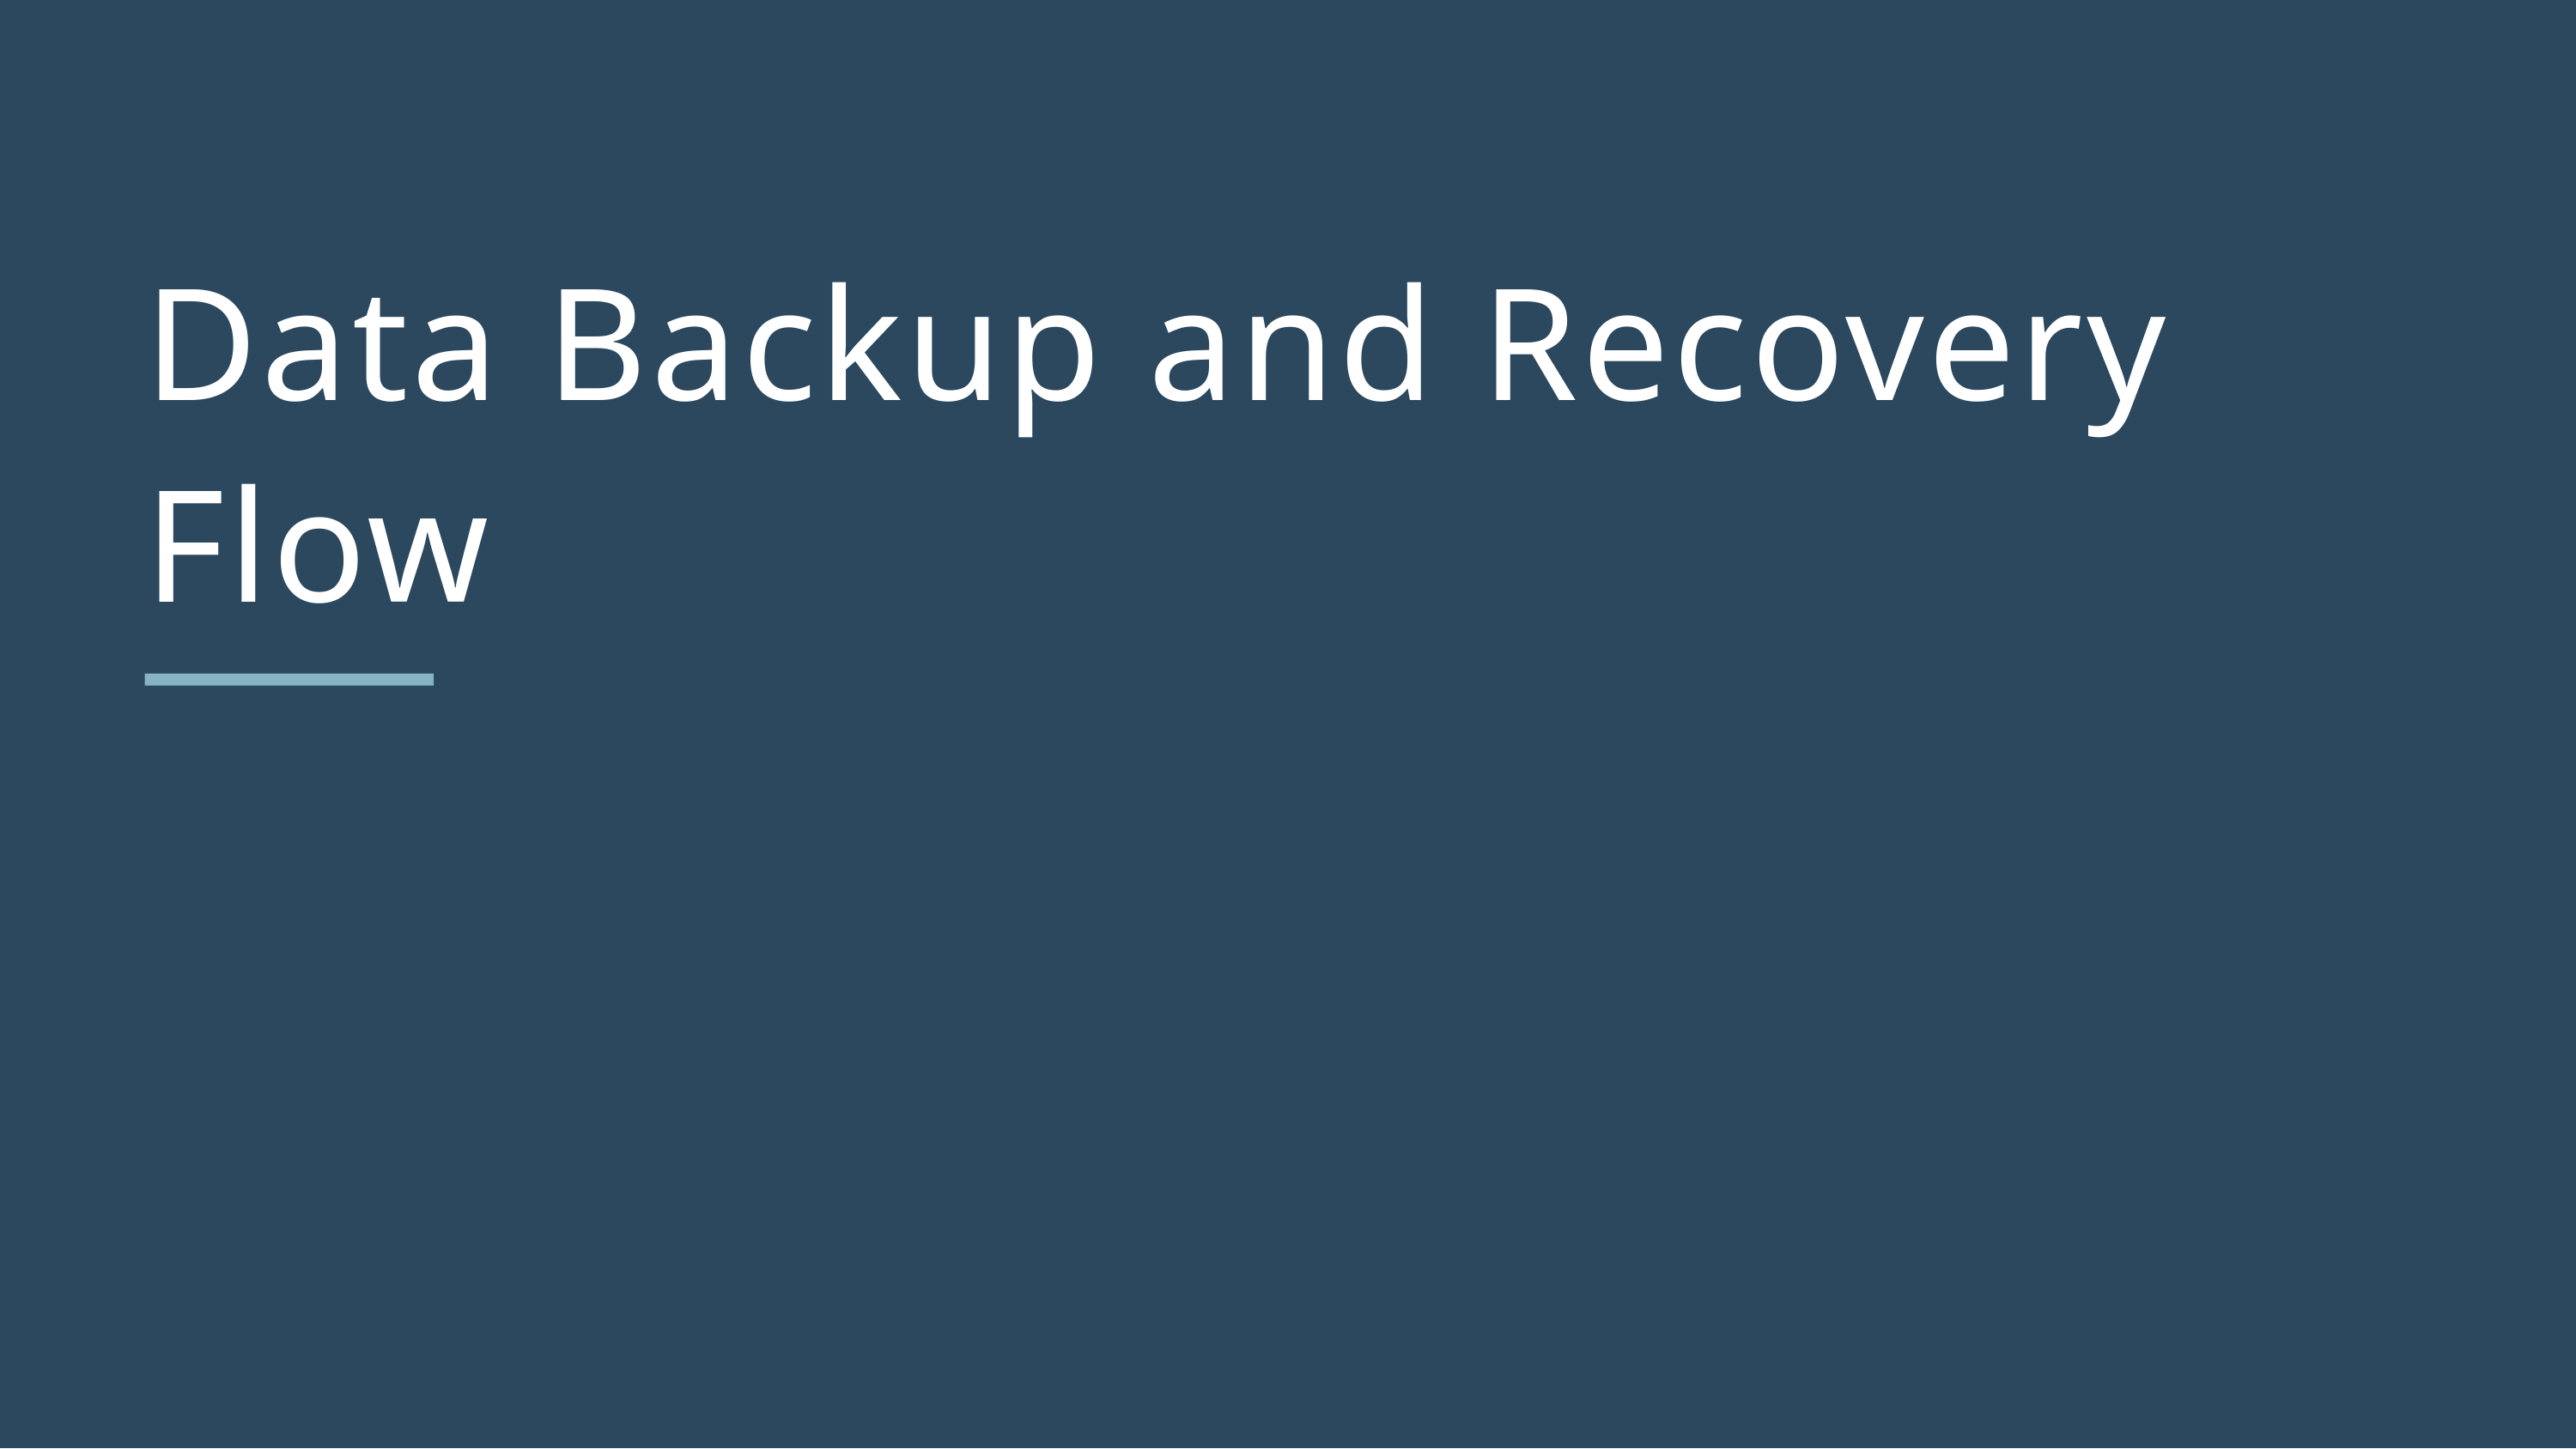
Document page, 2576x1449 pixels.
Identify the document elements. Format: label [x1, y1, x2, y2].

text_box [0, 0, 2576, 1449]
